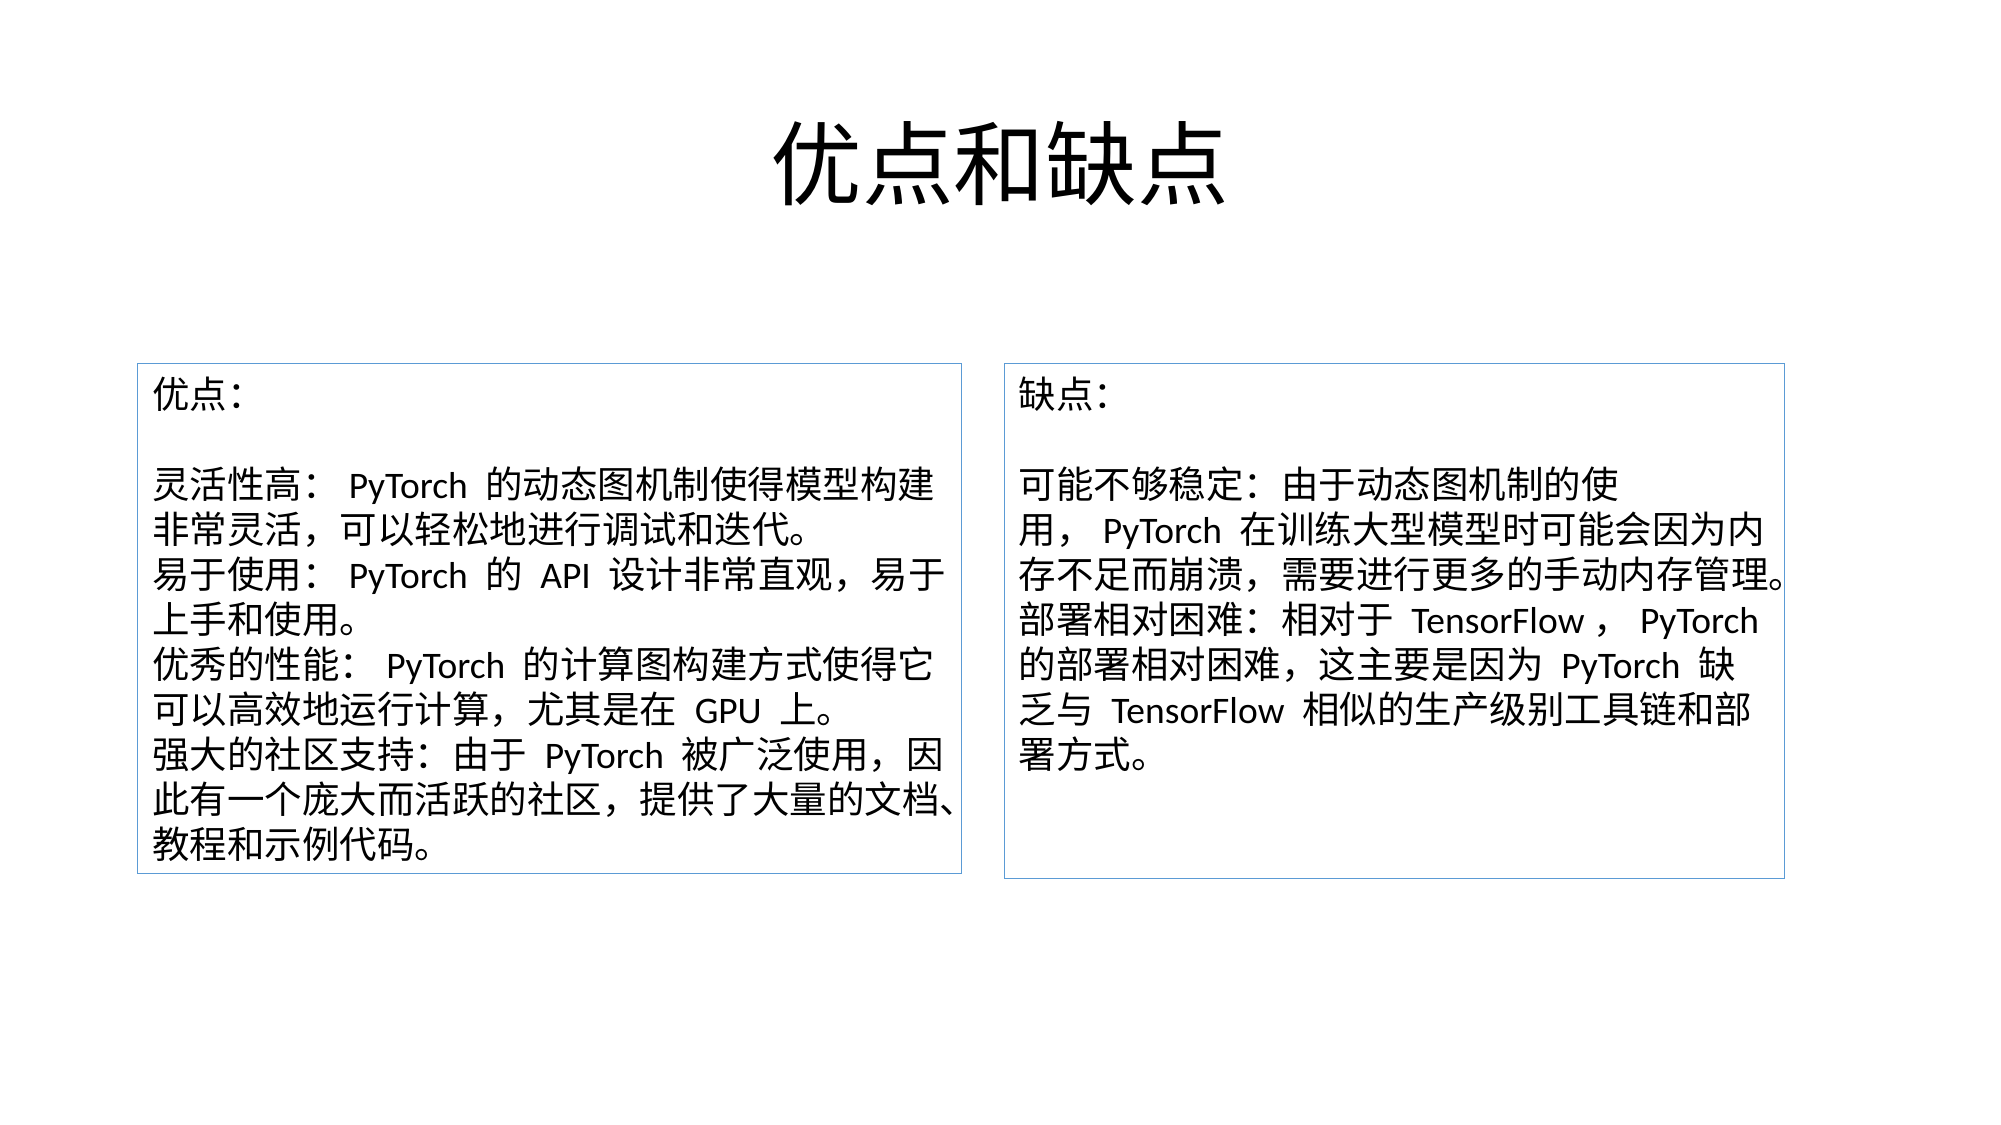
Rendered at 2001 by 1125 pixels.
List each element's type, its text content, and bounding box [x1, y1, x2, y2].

title 优点和缺点 [137, 59, 1863, 278]
text_box 优点： 灵活性高：PyTorch 的动态图机制使得模型构建非常灵活，可以轻松地进行调试和迭代。 易于使用：PyTorch 的 API 设计非常直观，易于上手和使用。 优秀的性能：PyTorch 的计算图构建方式使得它可以高效地运行计算，尤其是在 GPU 上。 强大的社区支持：由于 PyTorch 被广泛使用，因此有一个庞大而活跃的社区，提供了大量的文档、教程和示例代码。 [137, 363, 962, 874]
text_box 缺点： 可能不够稳定：由于动态图机制的使用，PyTorch 在训练大型模型时可能会因为内存不足而崩溃，需要进行更多的手动内存管理。 部署相对困难：相对于 TensorFlow，PyTorch 的部署相对困难，这主要是因为 PyTorch 缺乏与 TensorFlow 相似的生产级别工具链和部署方式。 [1004, 363, 1785, 879]
